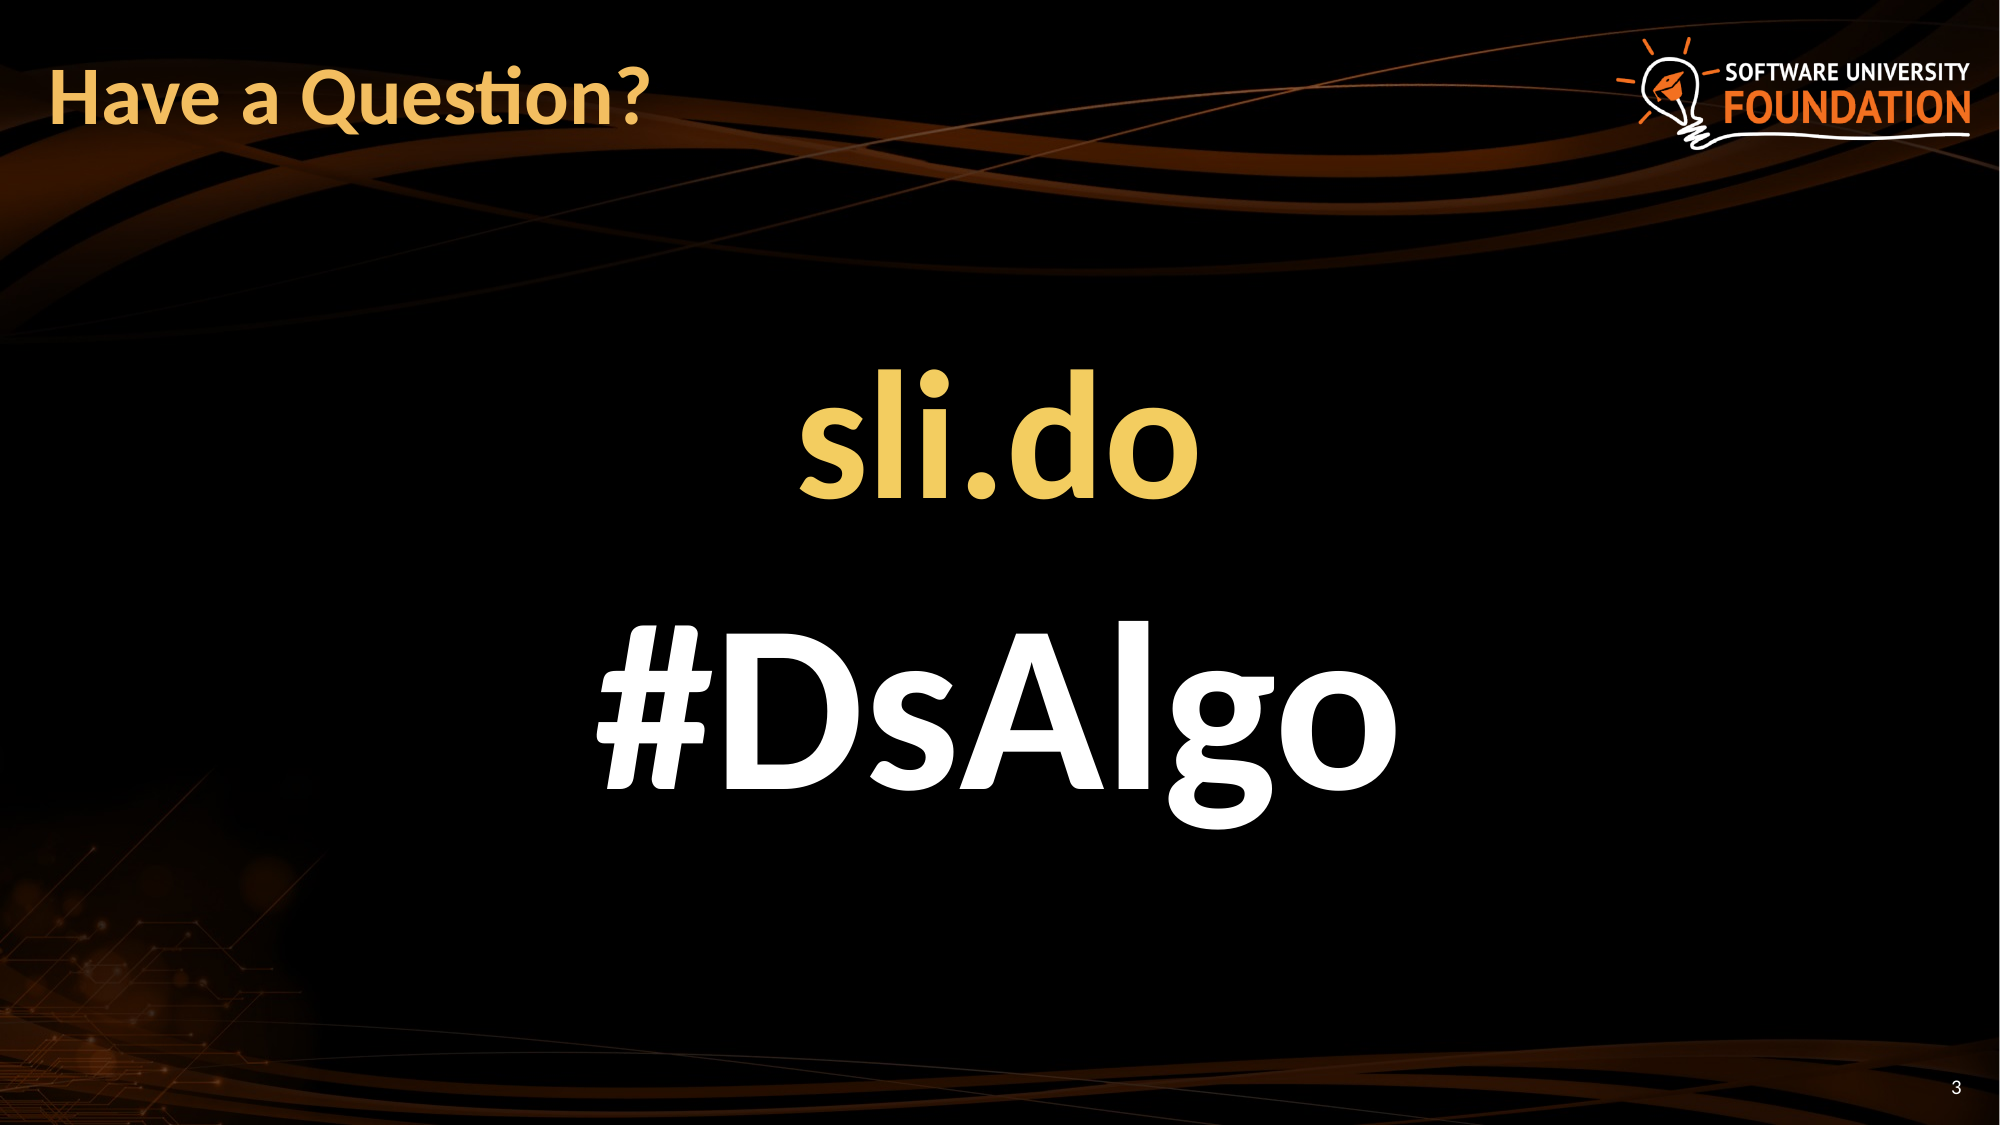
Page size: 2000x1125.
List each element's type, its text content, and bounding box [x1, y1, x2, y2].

title Have a Question? [30, 6, 1602, 189]
picture [0, 0, 2000, 1125]
slide_number 3 [1897, 1071, 1968, 1103]
list sli.do #DsAlgo [31, 188, 1968, 1071]
